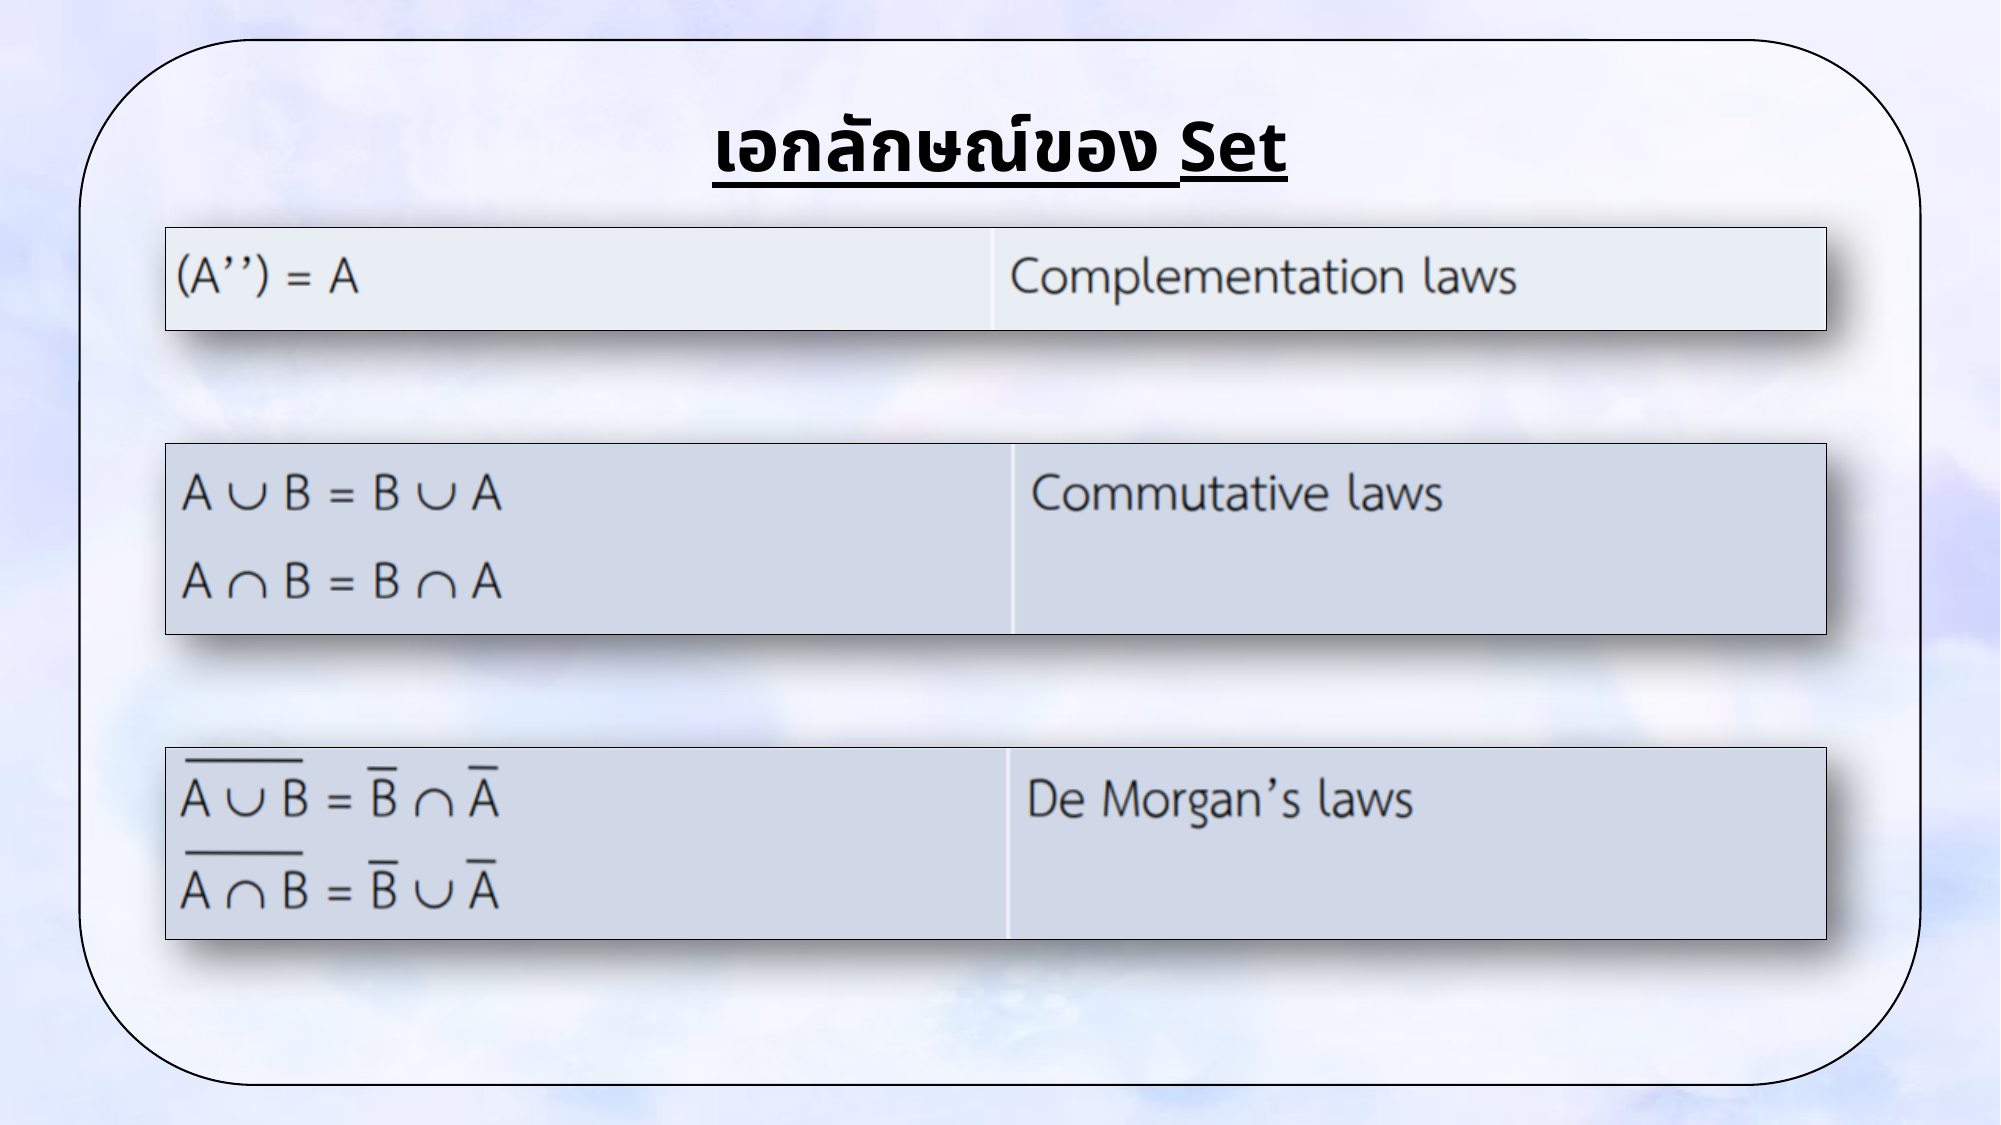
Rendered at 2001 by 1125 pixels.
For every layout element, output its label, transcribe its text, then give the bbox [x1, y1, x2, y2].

text_box เอกลักษณ์ของ Set [78, 38, 1922, 1086]
picture [0, 0, 2001, 1125]
